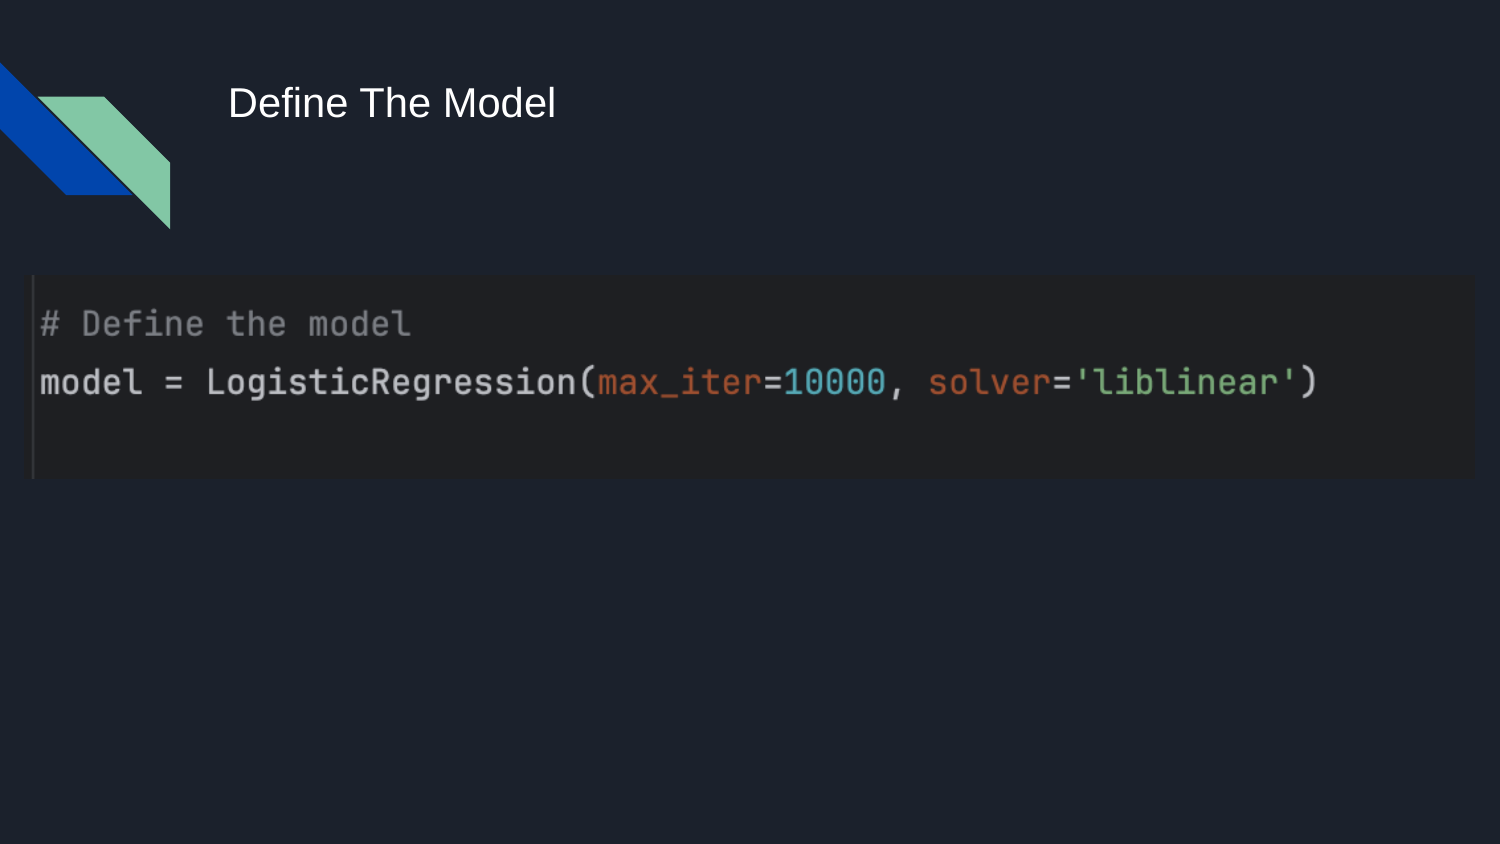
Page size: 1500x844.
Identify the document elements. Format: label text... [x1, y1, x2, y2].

picture [24, 274, 1476, 480]
title Define The Model [212, 64, 1368, 215]
